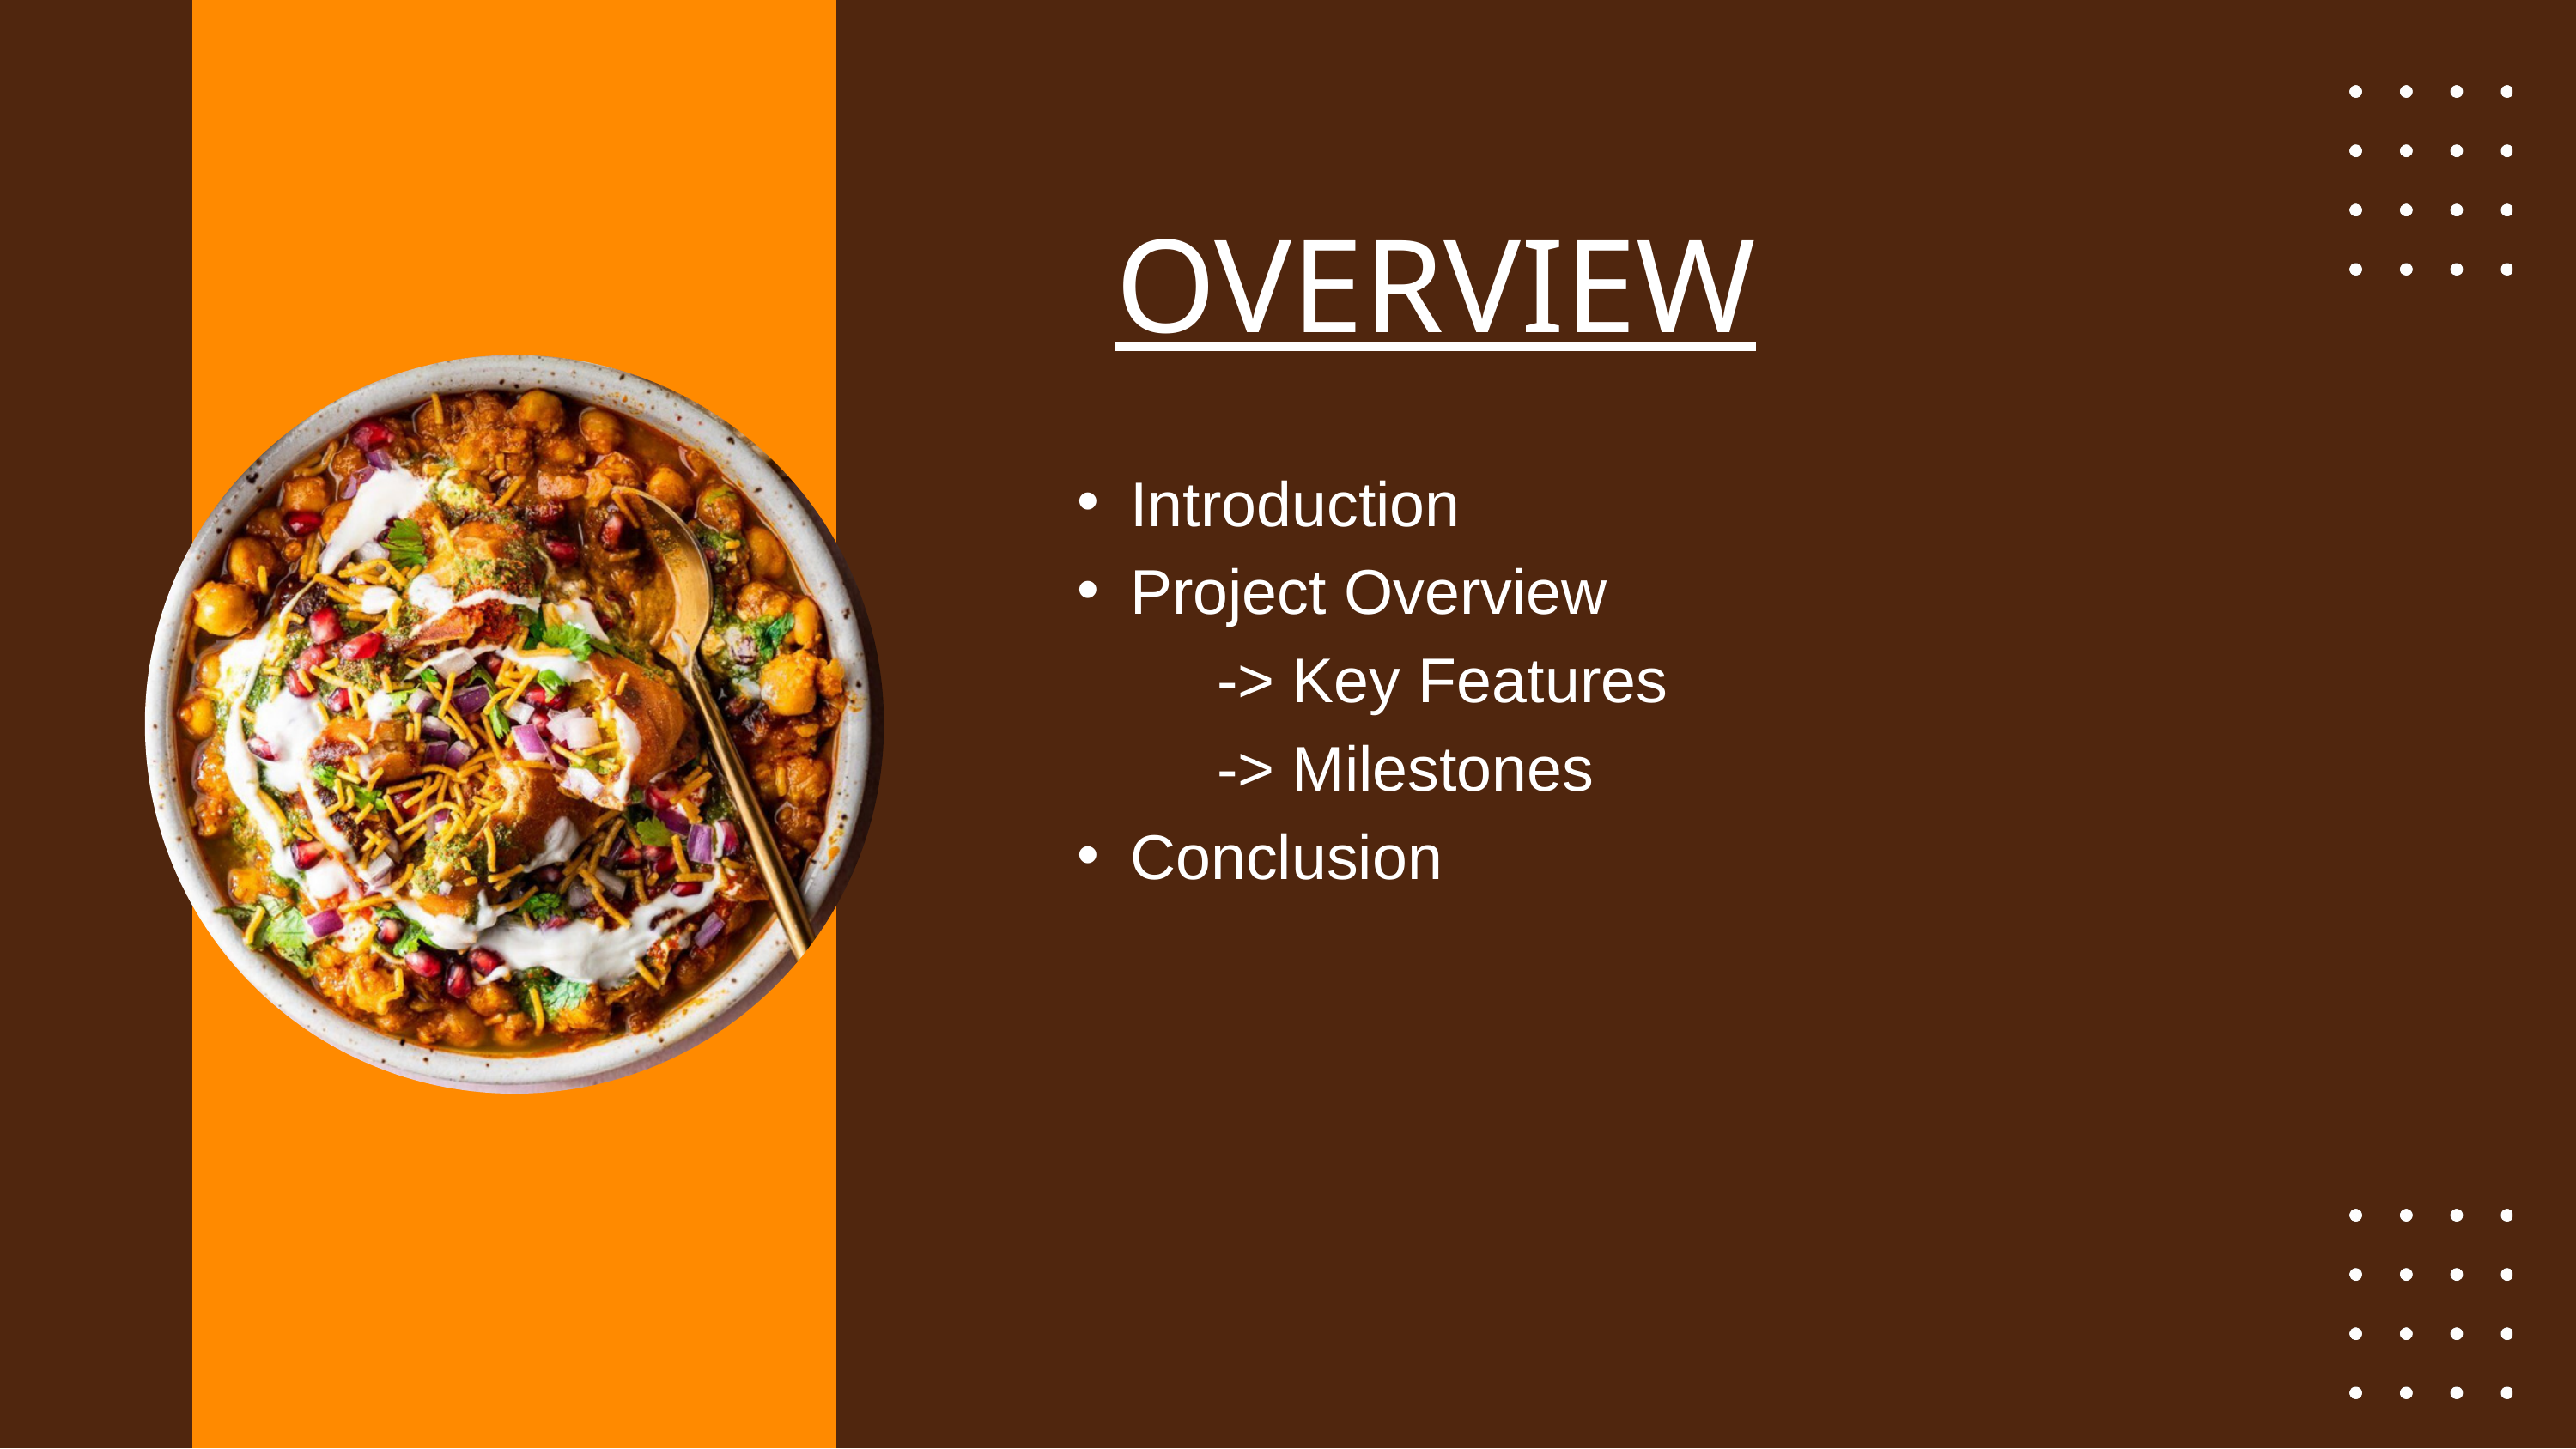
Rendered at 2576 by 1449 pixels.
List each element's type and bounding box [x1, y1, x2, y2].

text_box [191, 1101, 837, 1449]
text_box [144, 355, 884, 1094]
text_box [840, 0, 2576, 1449]
text_box [191, 0, 837, 353]
text_box [0, 0, 191, 1449]
